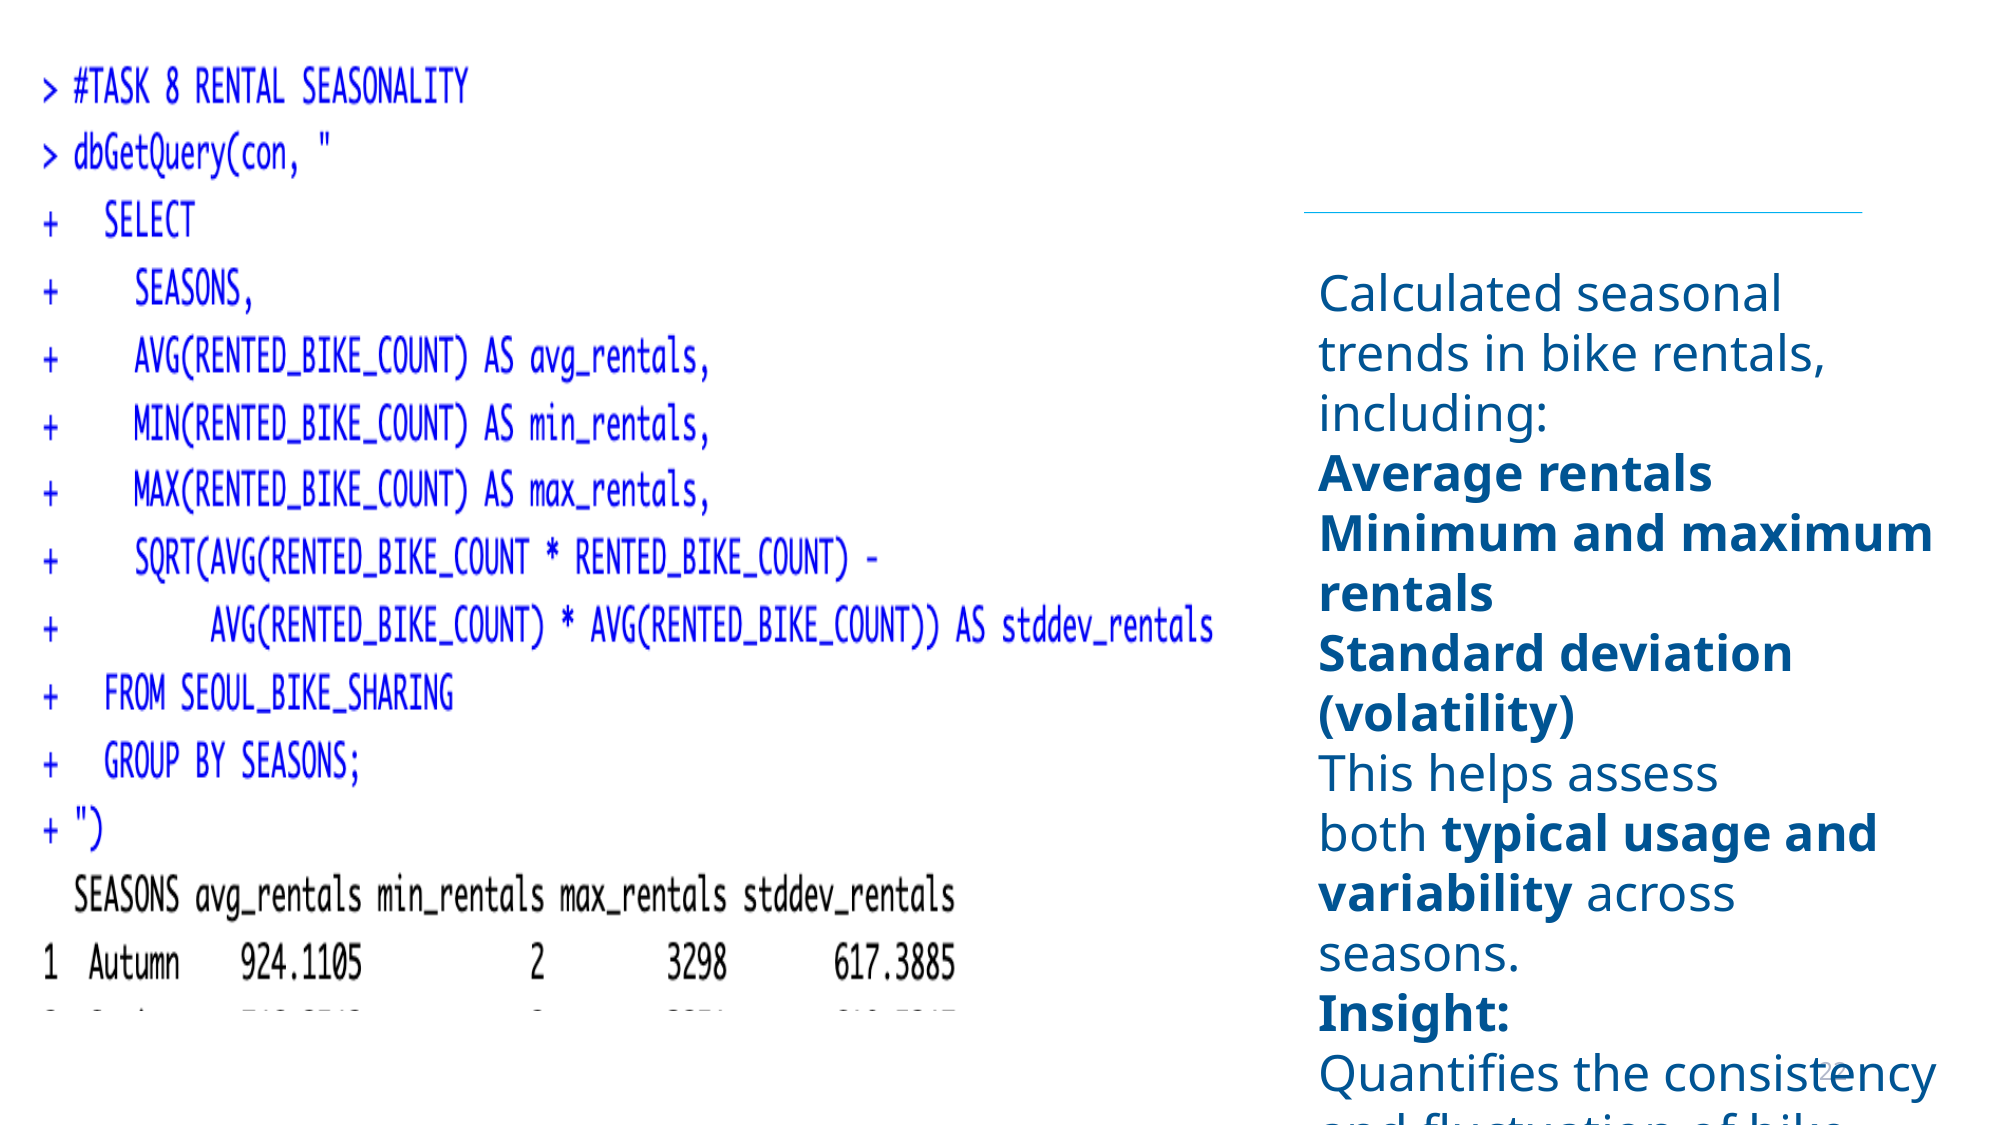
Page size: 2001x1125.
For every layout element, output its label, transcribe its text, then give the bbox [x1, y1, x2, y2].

text_box Calculated seasonal trends in bike rentals, including: Average rentals Minimum and maximum rentals Standard deviation (volatility) This helps assess both typical usage and variability across seasons. Insight: Quantifies the consistency and fluctuation of bike demand throughout the year. [1303, 253, 1959, 1125]
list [41, 53, 1304, 1011]
